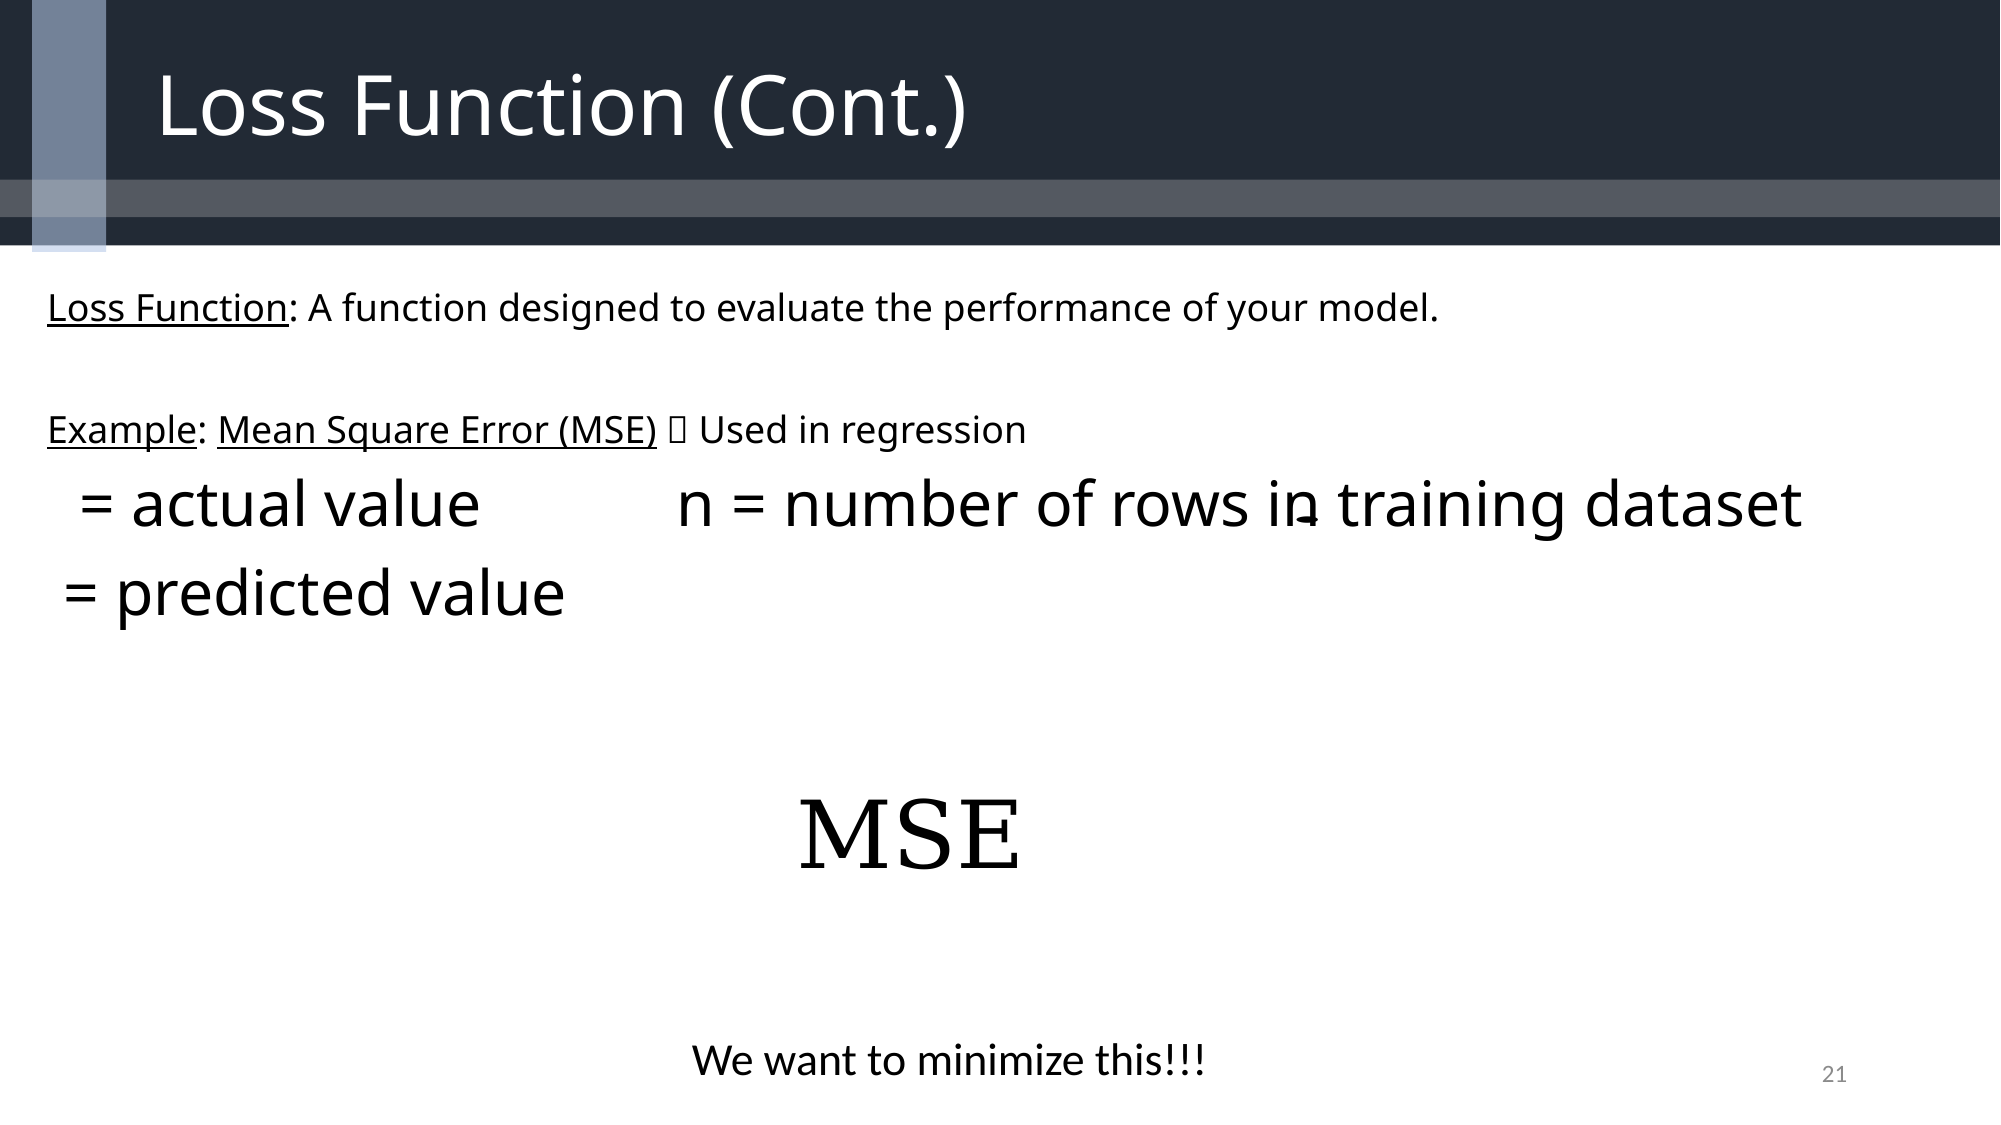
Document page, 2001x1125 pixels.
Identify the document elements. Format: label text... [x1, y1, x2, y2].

text_box [31, 218, 107, 253]
text_box [107, 218, 2000, 246]
text_box [0, 218, 31, 246]
title Loss Function (Cont.) [140, 29, 1928, 178]
text_box We want to minimize this!!! [677, 1022, 1223, 1092]
text_box [0, 0, 31, 178]
slide_number 21 [1412, 1042, 1863, 1103]
text_box [107, 0, 2000, 178]
text_box [31, 0, 107, 178]
text_box [0, 178, 2000, 218]
